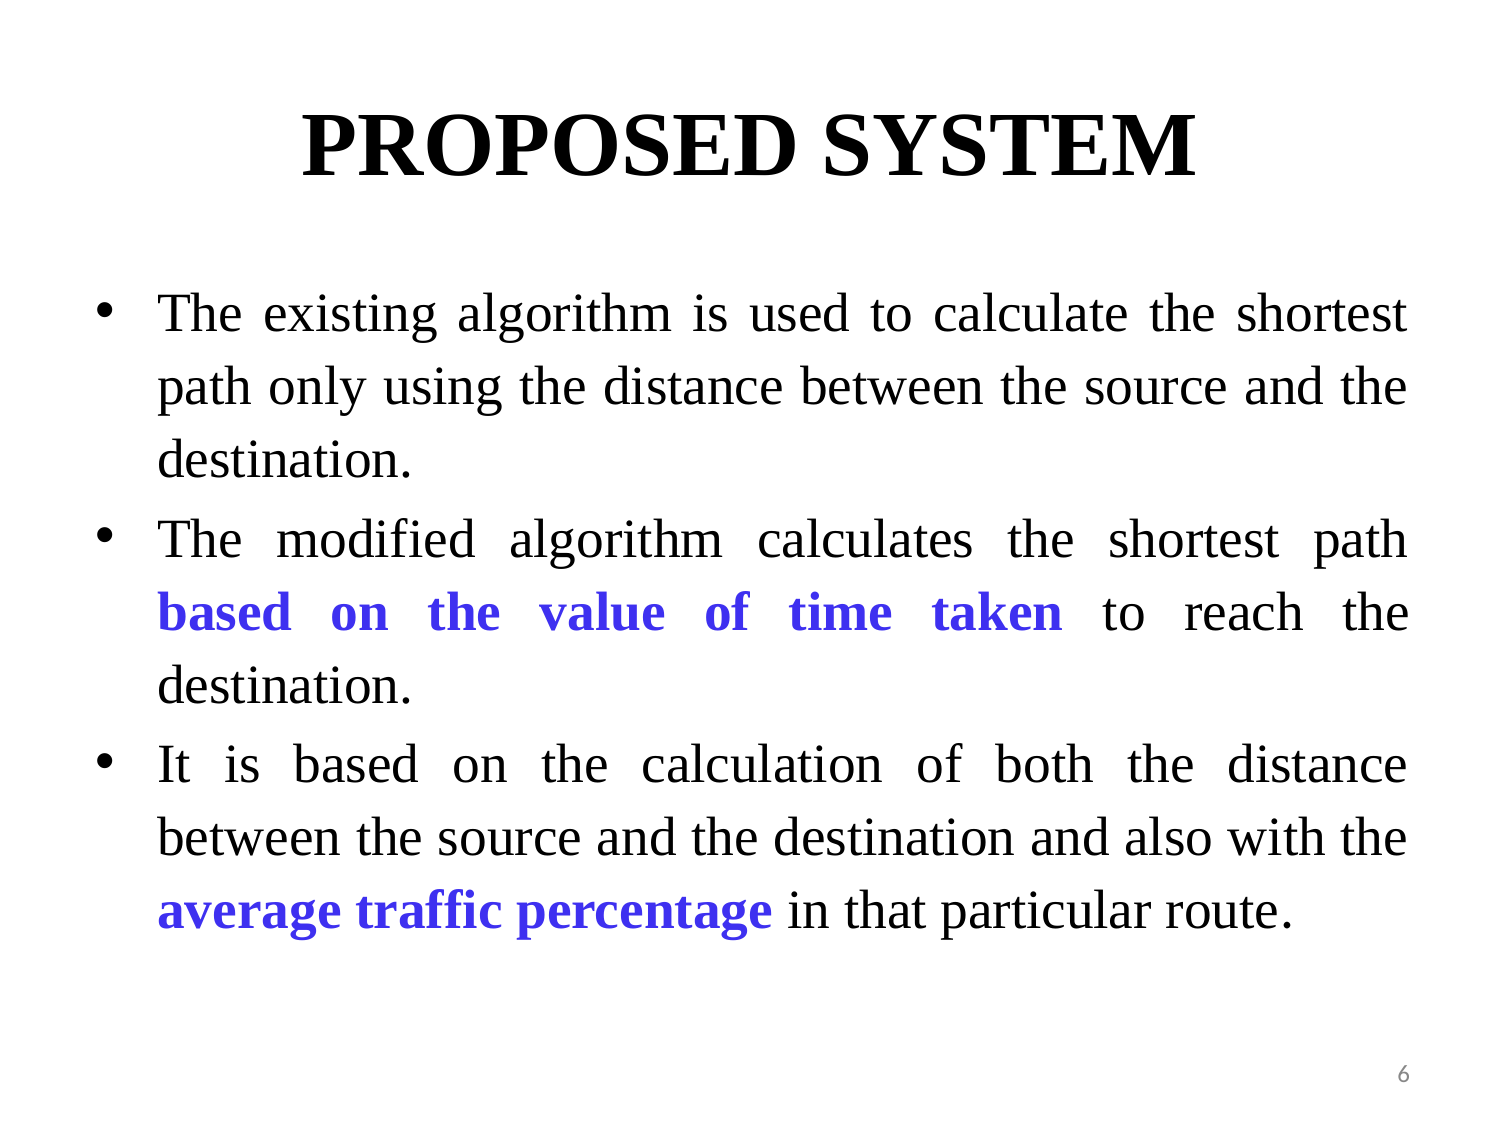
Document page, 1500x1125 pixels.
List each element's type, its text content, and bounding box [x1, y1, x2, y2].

title PROPOSED SYSTEM [75, 45, 1425, 233]
list The existing algorithm is used to calculate the shortest path only using the distance between the source and the destination. The modified algorithm calculates the shortest path based on the value of time taken to reach the destination. It is based on the calculation of both the distance between the source and the destination and also with the average traffic percentage in that particular route. [75, 262, 1425, 1005]
slide_number 6 [1074, 1042, 1425, 1103]
